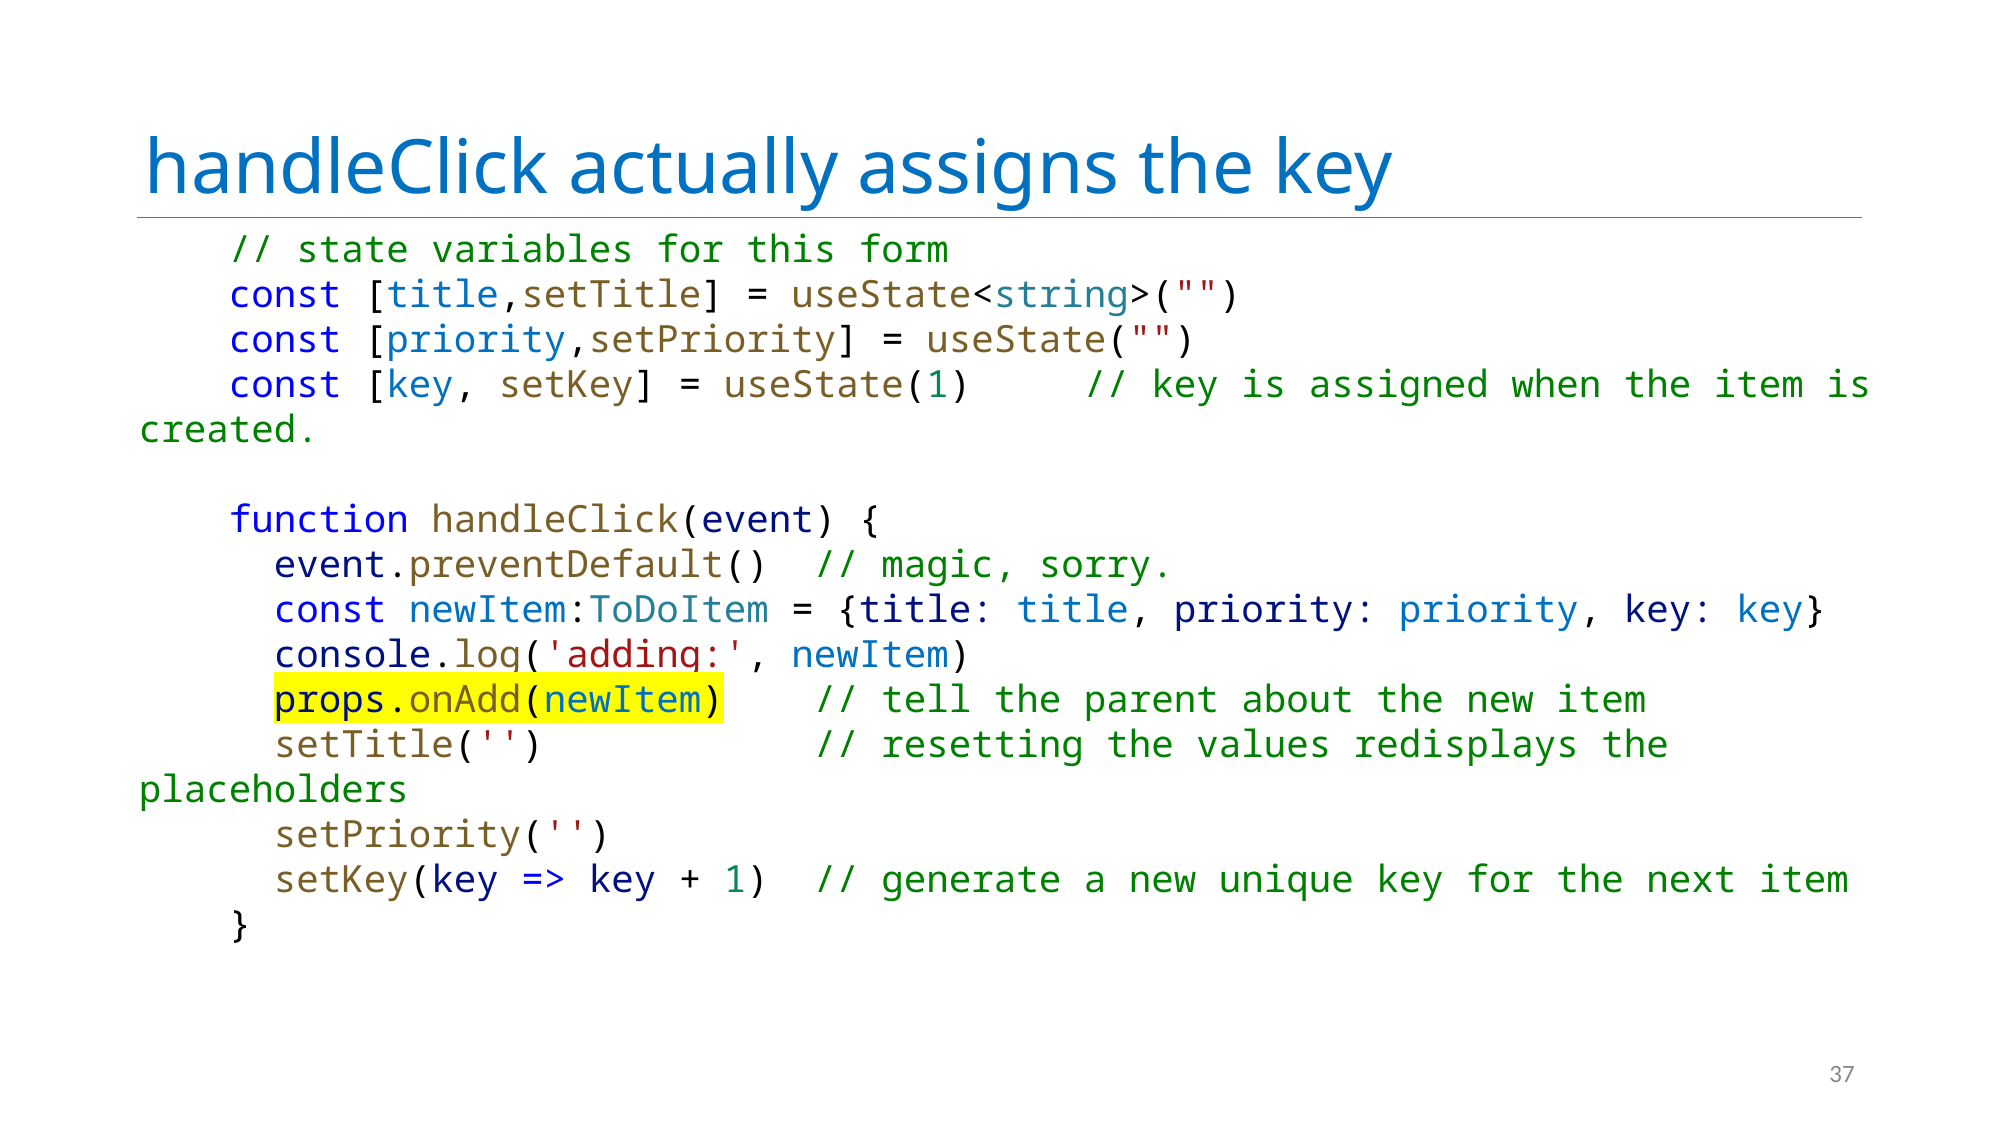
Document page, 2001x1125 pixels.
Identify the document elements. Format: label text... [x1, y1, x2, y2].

slide_number 37 [1819, 1051, 1863, 1094]
text_box // state variables for this form const [title,setTitle] = useState<string>("") const [priority,setPriority] = useState("") const [key, setKey] = useState(1) // key is assigned when the item is created. function handleClick(event) { event.preventDefault() // magic, sorry. const newItem:ToDoItem = {title: title, priority: priority, key: key} console.log('adding:', newItem) props.onAdd(newItem) // tell the parent about the new item setTitle('') // resetting the values redisplays the placeholders setPriority('') setKey(key => key + 1) // generate a new unique key for the next item } [123, 217, 1937, 953]
title handleClick actually assigns the key [136, 0, 1863, 217]
